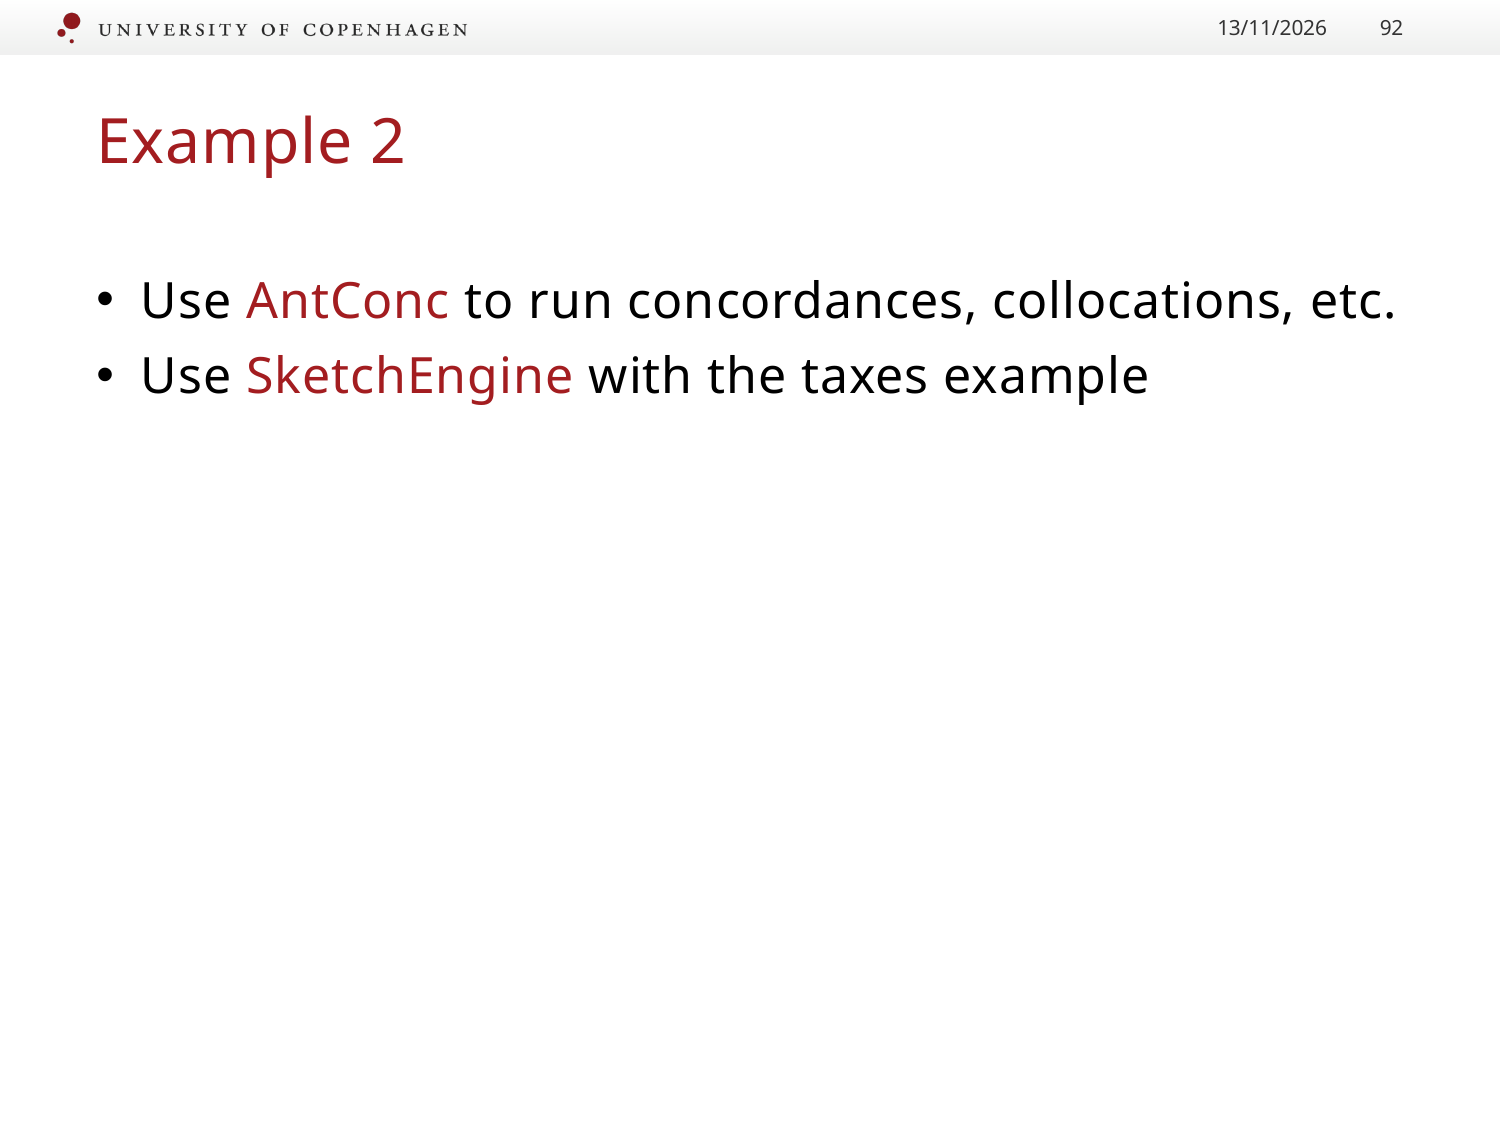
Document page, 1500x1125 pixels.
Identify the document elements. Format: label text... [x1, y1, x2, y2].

list Use AntConc to run concordances, collocations, etc. Use SketchEngine with the taxes example [96, 268, 1404, 1034]
picture [92, 15, 475, 42]
slide_number 92 [1341, 14, 1404, 43]
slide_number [1193, 14, 1327, 43]
title Example 2 [96, 101, 1404, 244]
